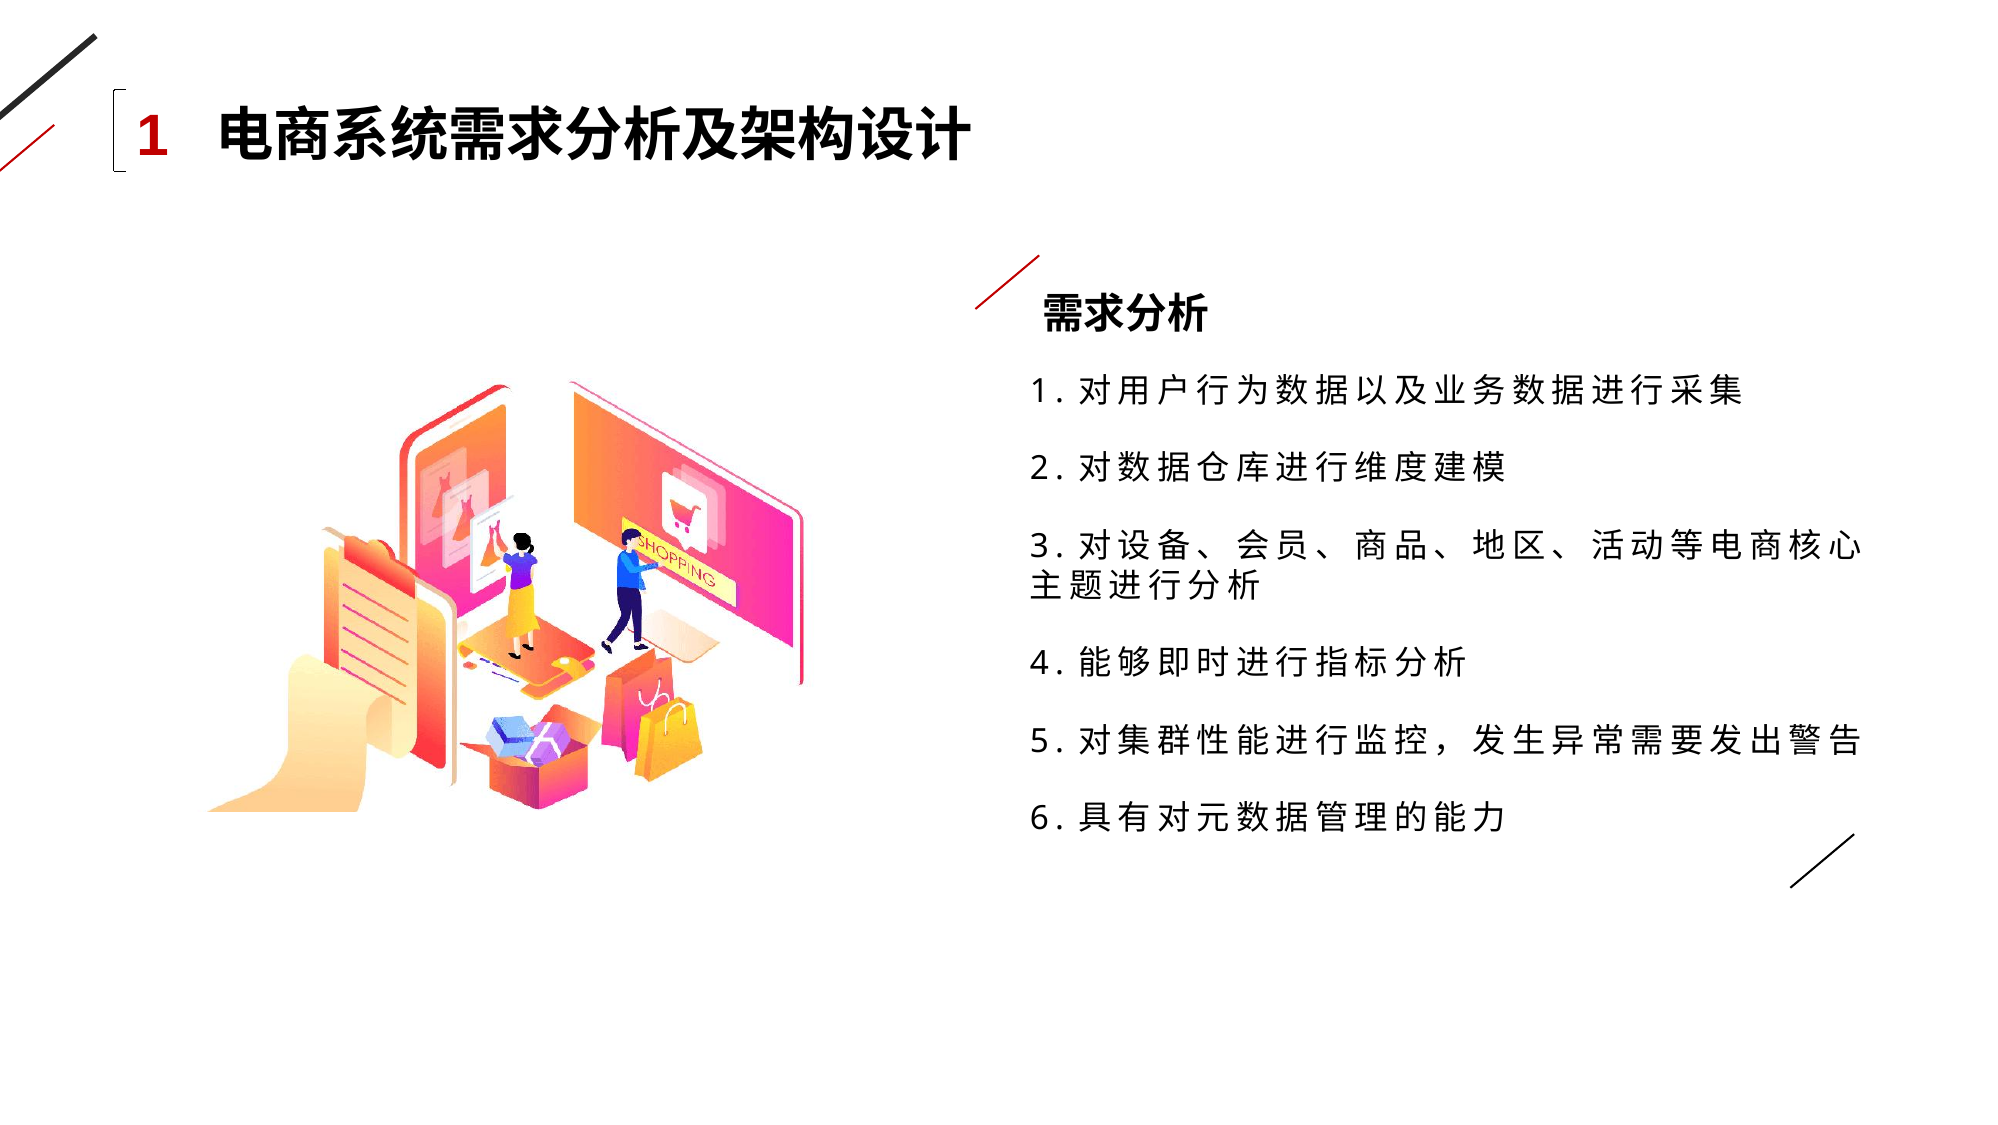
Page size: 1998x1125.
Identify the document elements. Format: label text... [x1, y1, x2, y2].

text_box 1.对用户行为数据以及业务数据进行采集 2.对数据仓库进行维度建模 3.对设备、会员、商品、地区、活动等电商核心主题进行分析 4.能够即时进行指标分析 5.对集群性能进行监控，发生异常需要发出警告 6.具有对元数据管理的能力 [1022, 361, 1881, 844]
text_box [113, 89, 126, 172]
text_box 需求分析 [1034, 278, 1330, 344]
picture [159, 377, 931, 812]
text_box 1 电商系统需求分析及架构设计 [128, 90, 981, 175]
